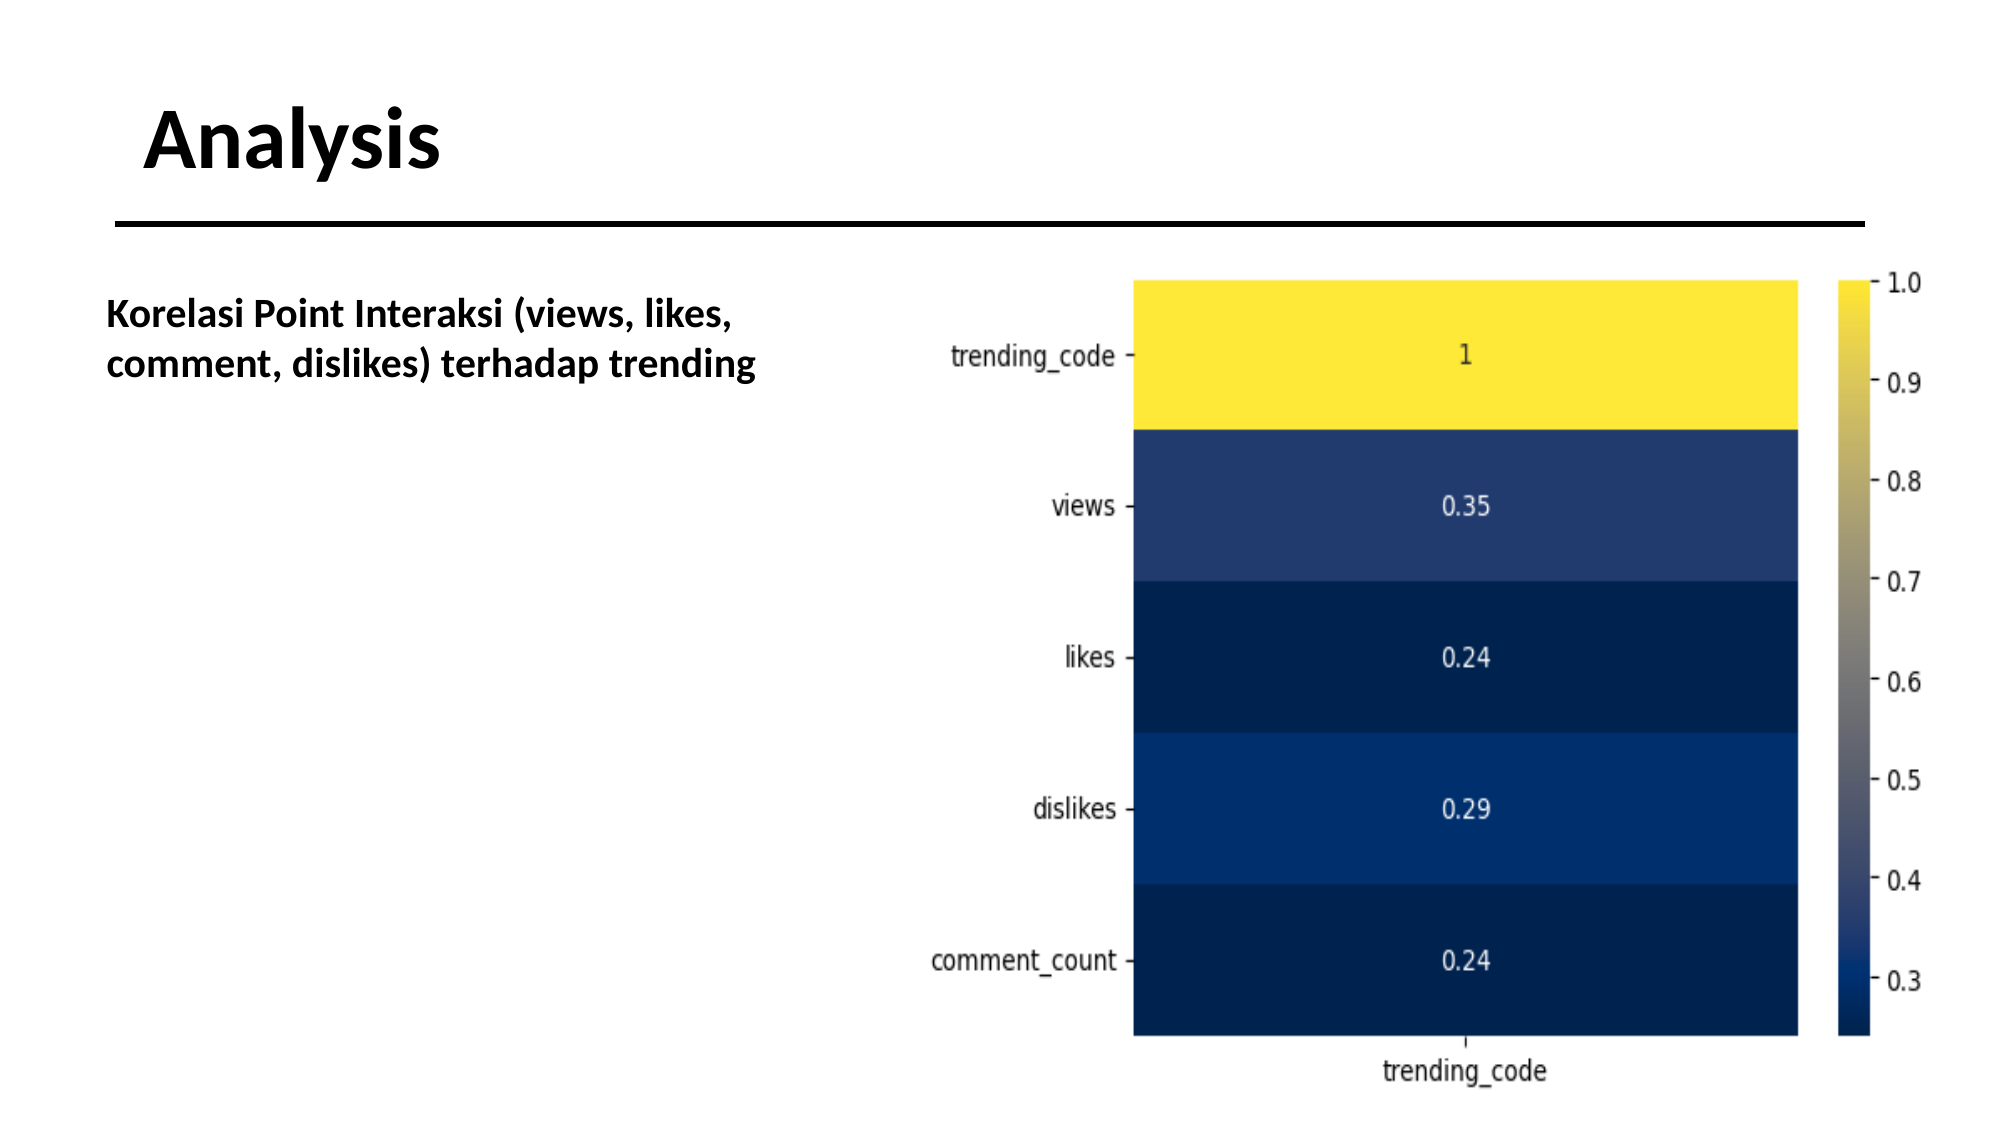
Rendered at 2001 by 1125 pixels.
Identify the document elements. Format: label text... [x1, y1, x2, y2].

picture [913, 250, 1939, 1106]
text_box Korelasi Point Interaksi (views, likes, comment, dislikes) terhadap trending [91, 278, 777, 394]
text_box Analysis [0, 83, 1156, 302]
